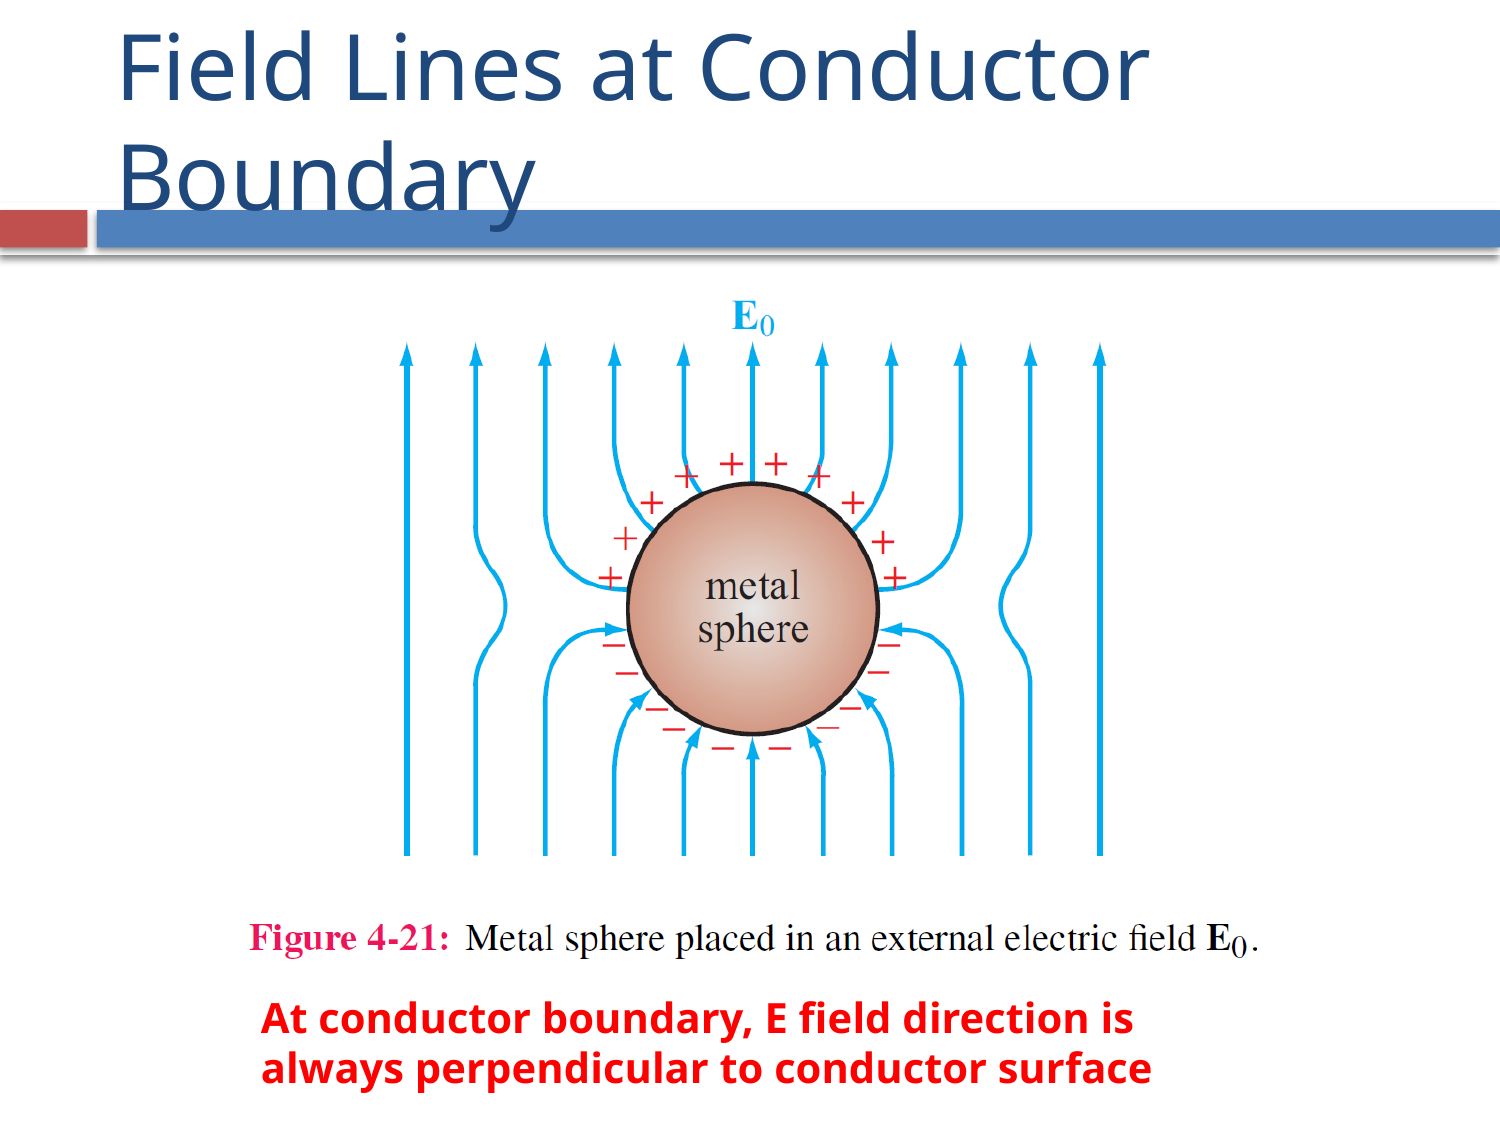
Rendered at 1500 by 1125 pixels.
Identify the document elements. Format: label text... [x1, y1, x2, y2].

text_box At conductor boundary, E field direction is always perpendicular to conductor surface [246, 984, 1289, 1100]
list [241, 287, 1259, 963]
title Field Lines at Conductor Boundary [100, 37, 1438, 200]
